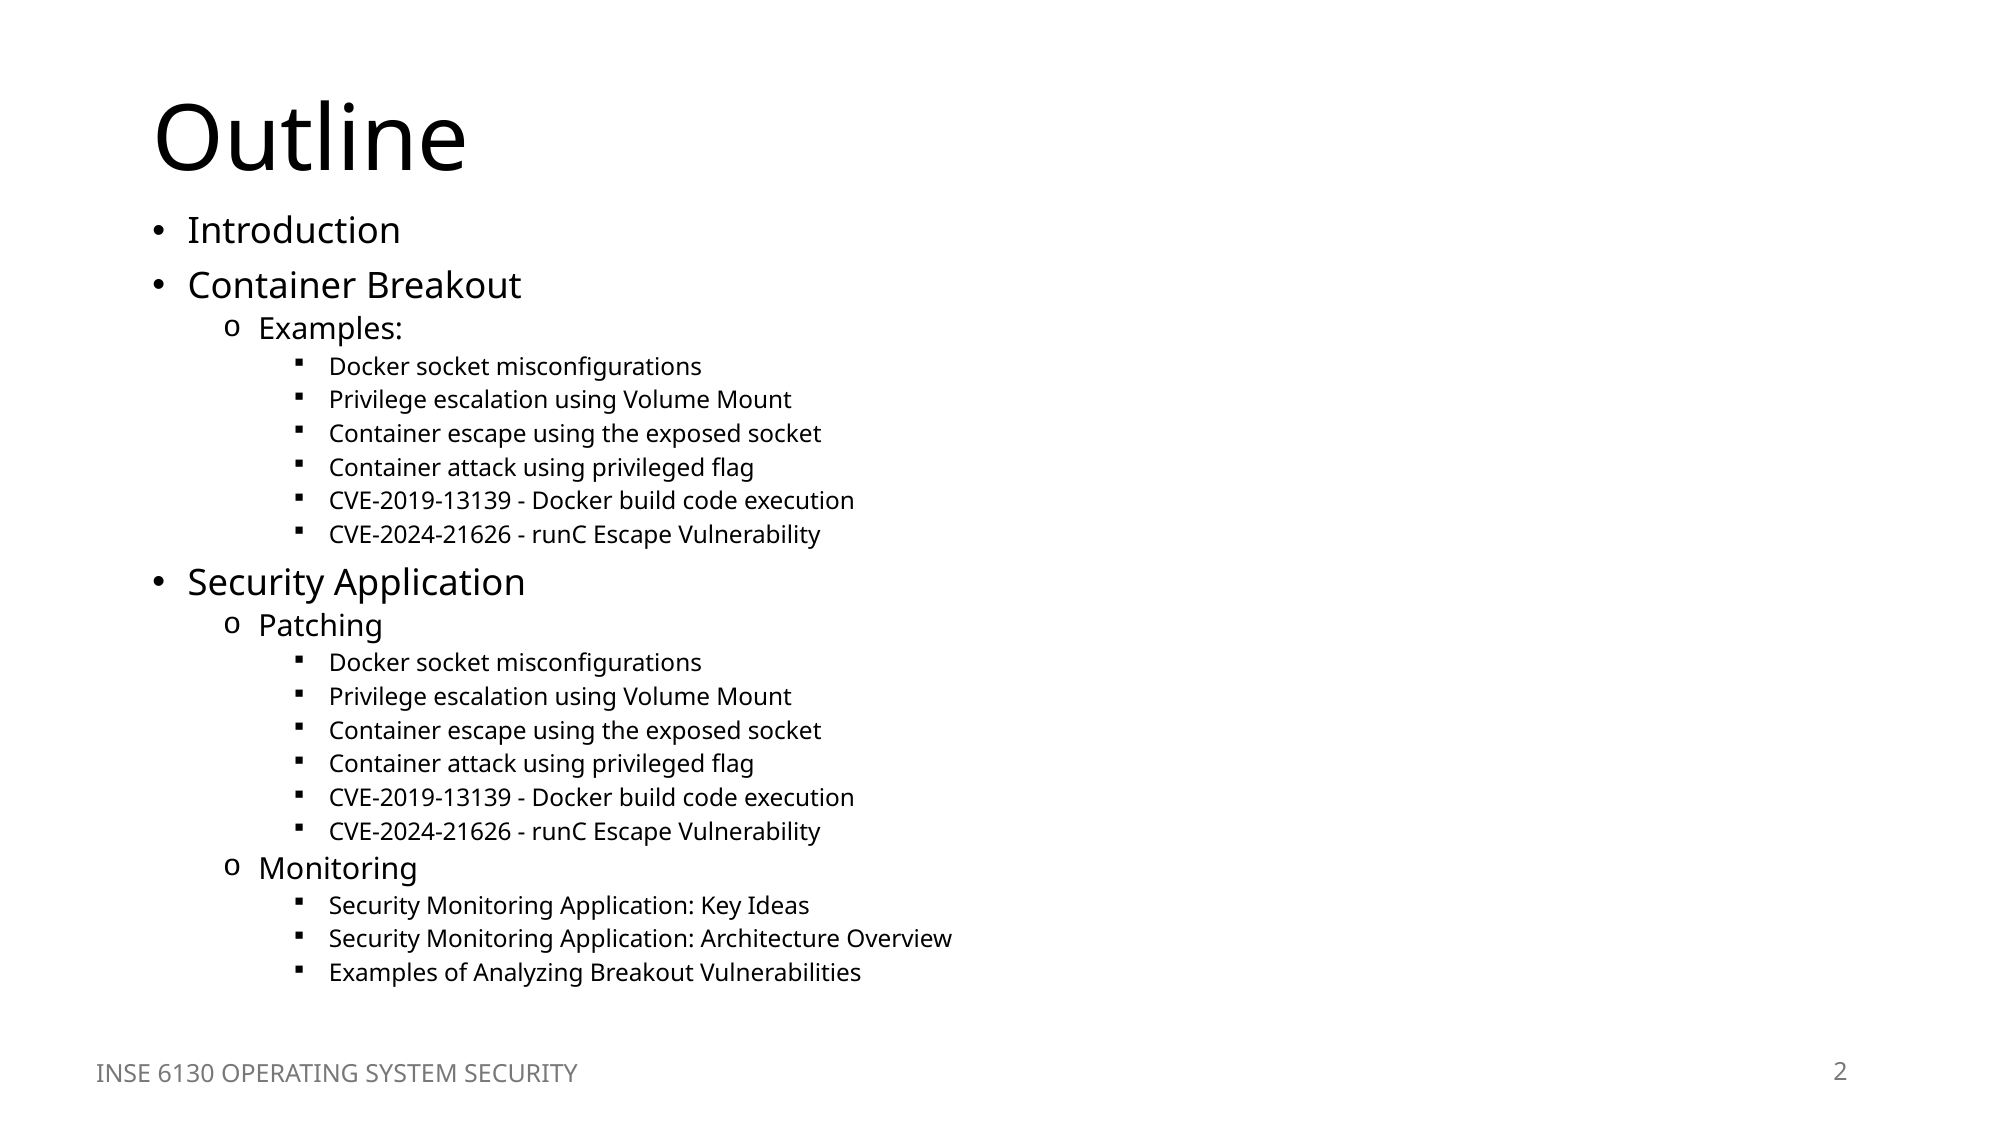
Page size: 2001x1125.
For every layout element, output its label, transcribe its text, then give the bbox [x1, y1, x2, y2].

list Introduction Container Breakout Examples: Docker socket misconfigurations Privilege escalation using Volume Mount Container escape using the exposed socket Container attack using privileged flag CVE-2019-13139 - Docker build code execution CVE-2024-21626 - runC Escape Vulnerability Security Application Patching Docker socket misconfigurations Privilege escalation using Volume Mount Container escape using the exposed socket Container attack using privileged flag CVE-2019-13139 - Docker build code execution CVE-2024-21626 - runC Escape Vulnerability Monitoring Security Monitoring Application: Key Ideas Security Monitoring Application: Architecture Overview Examples of Analyzing Breakout Vulnerabilities [137, 204, 1863, 1002]
title Outline [137, 32, 1863, 204]
slide_number 2 [1412, 1042, 1863, 1103]
footer INSE 6130 OPERATING SYSTEM SECURITY [0, 1042, 675, 1103]
